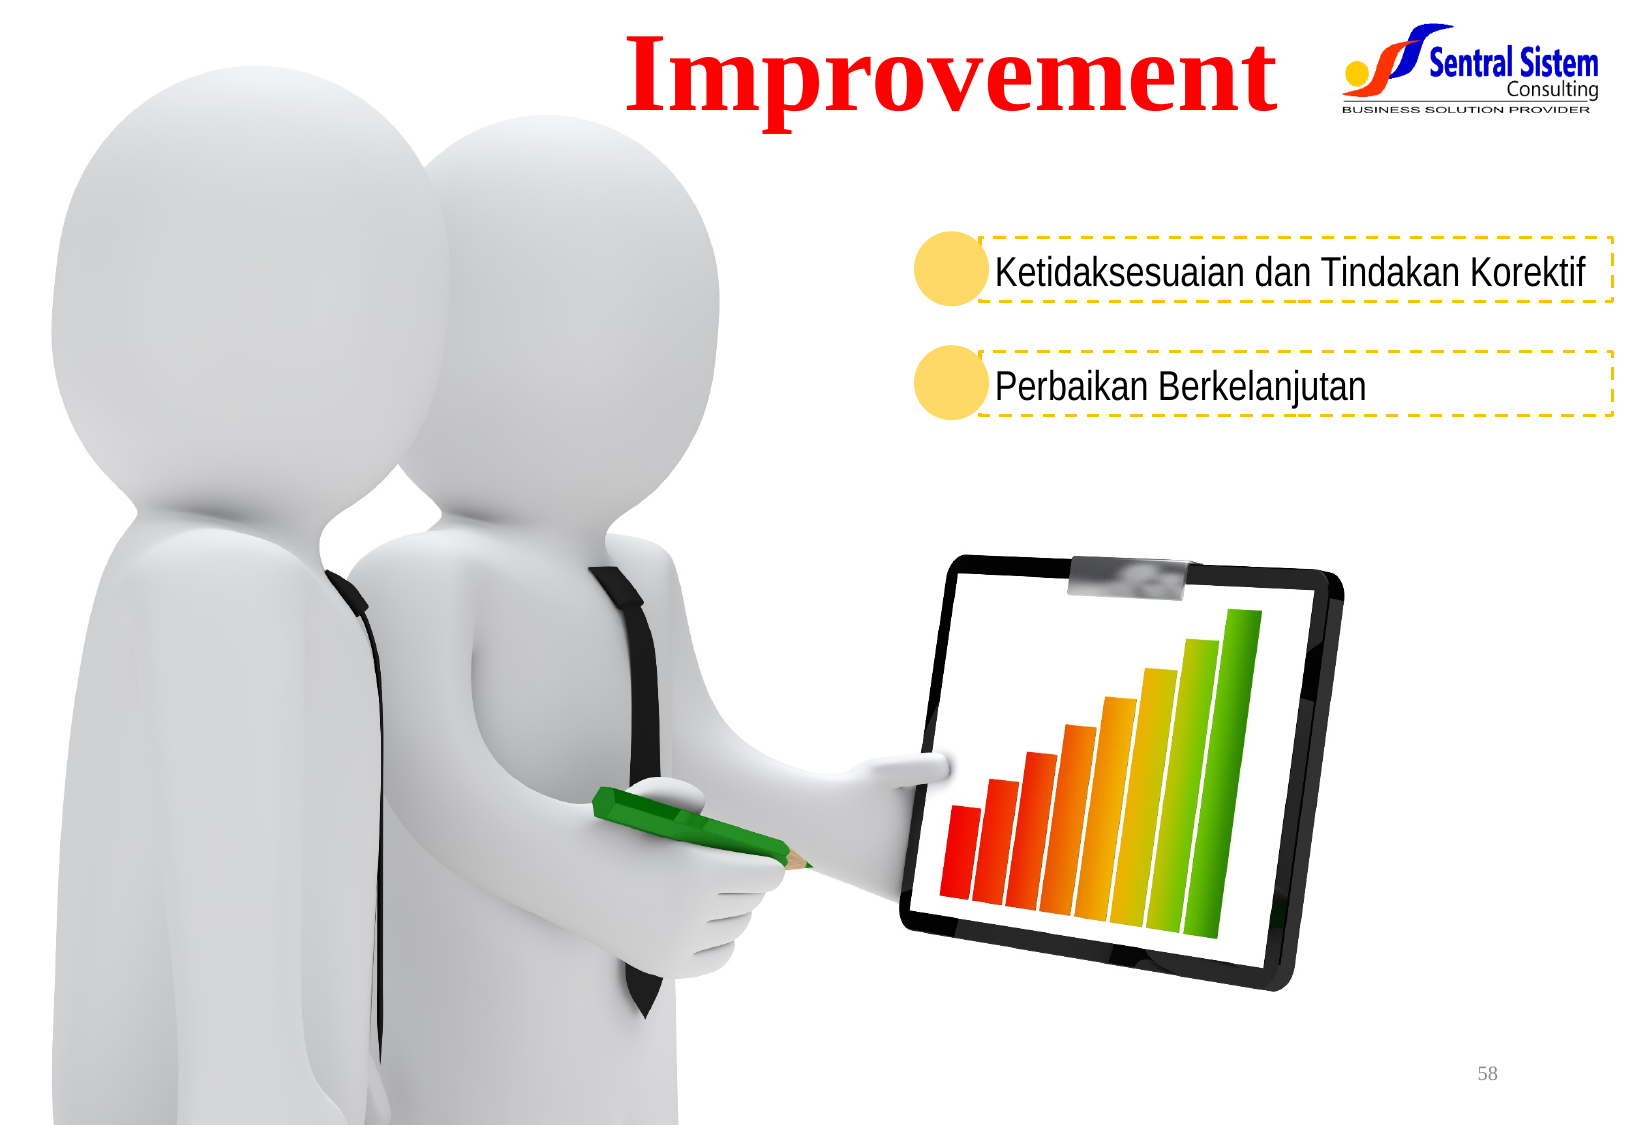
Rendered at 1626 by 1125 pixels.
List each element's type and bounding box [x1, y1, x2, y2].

text_box [1407, 237, 1613, 302]
slide_number [1407, 1042, 1514, 1103]
picture [0, 0, 1598, 1125]
text_box [1407, 351, 1613, 416]
